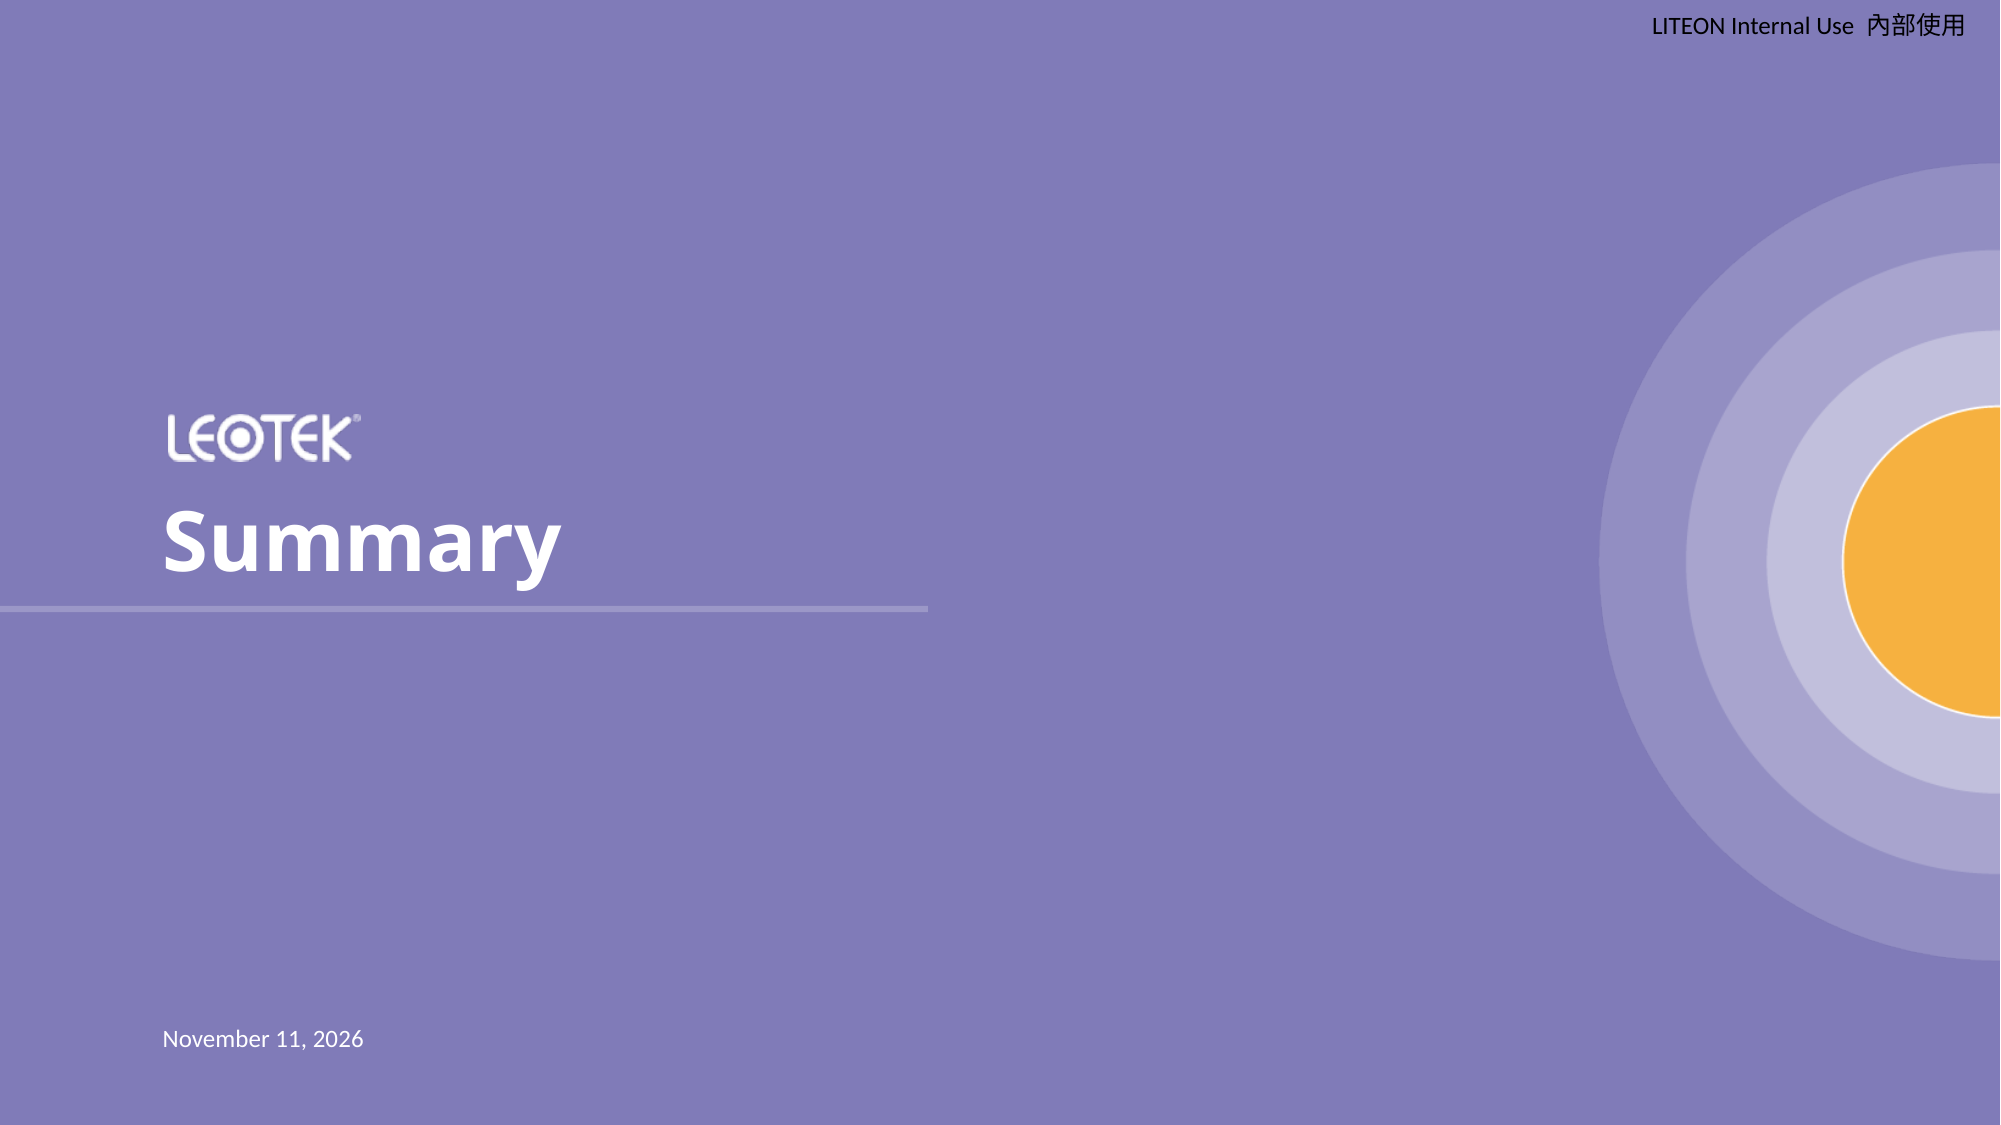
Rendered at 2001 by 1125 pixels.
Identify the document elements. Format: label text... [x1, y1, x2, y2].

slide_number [147, 1008, 598, 1068]
list Summary [147, 311, 922, 598]
picture [1576, 131, 2001, 994]
